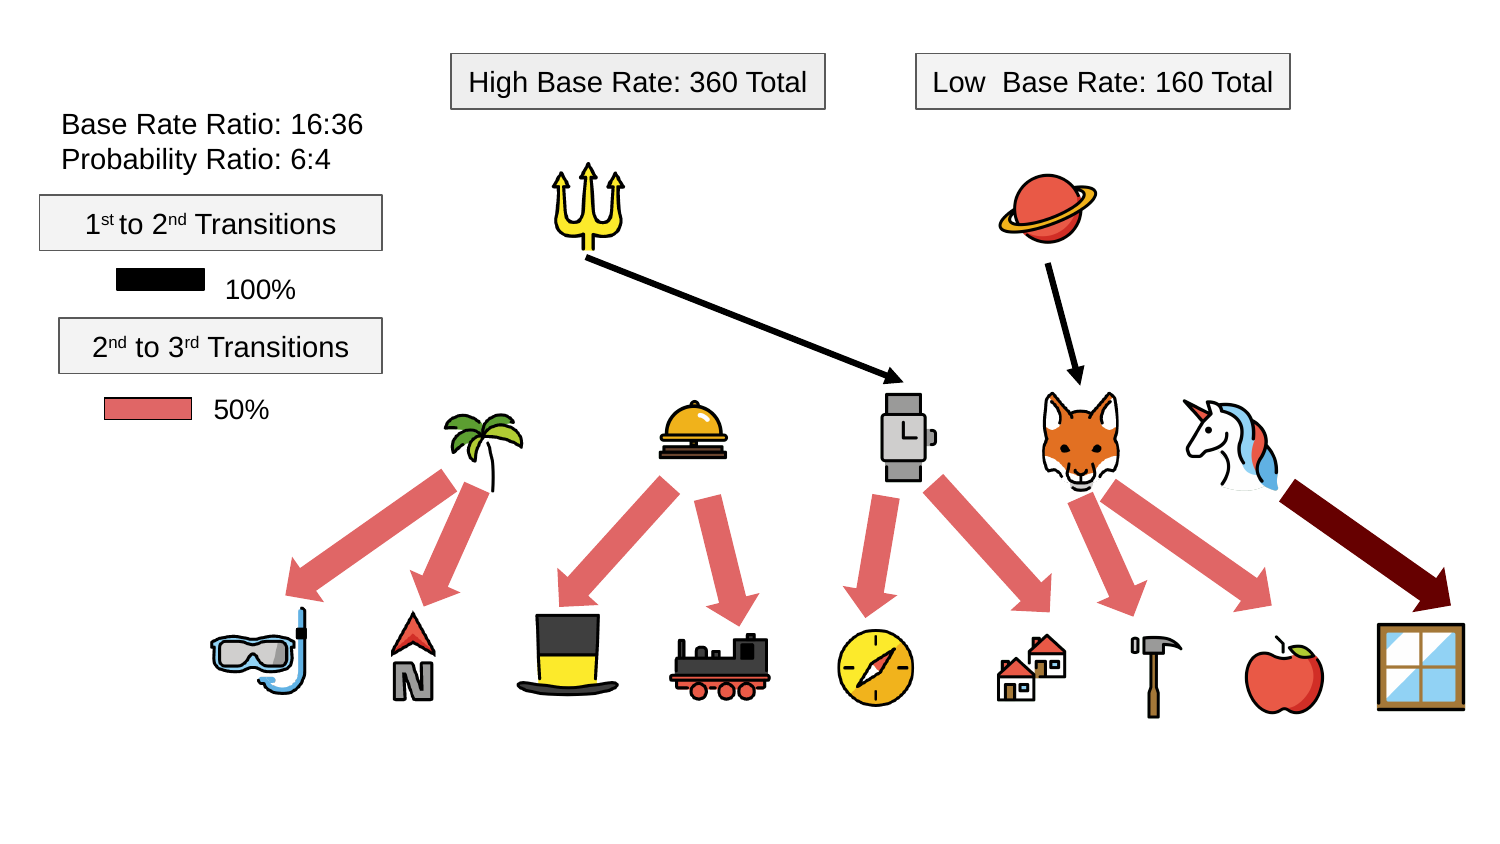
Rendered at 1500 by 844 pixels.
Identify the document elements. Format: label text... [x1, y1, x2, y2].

text_box [104, 398, 192, 420]
text_box 1st to 2nd Transitions [39, 194, 383, 251]
picture [1167, 381, 1290, 503]
picture [511, 603, 622, 717]
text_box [585, 256, 904, 383]
text_box [1289, 478, 1451, 605]
text_box 50% [198, 376, 371, 441]
picture [525, 158, 647, 258]
text_box [842, 501, 900, 609]
text_box [285, 483, 426, 603]
text_box High Base Rate: 360 Total [451, 53, 825, 109]
text_box 2nd to 3rd Transitions [59, 318, 383, 374]
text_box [1047, 262, 1081, 386]
text_box [1068, 506, 1148, 617]
text_box [1106, 495, 1272, 613]
picture [664, 610, 776, 724]
picture [1229, 620, 1341, 732]
text_box 100% [209, 256, 383, 318]
picture [1098, 620, 1209, 732]
text_box [930, 495, 1052, 610]
picture [204, 600, 316, 713]
picture [637, 383, 748, 493]
text_box 100% [209, 374, 383, 489]
text_box Low Base Rate: 160 Total [916, 53, 1290, 109]
picture [357, 600, 469, 713]
text_box Base Rate Ratio: 16:36 Probability Ratio: 6:4 [46, 90, 413, 225]
picture [848, 382, 960, 493]
picture [992, 152, 1104, 264]
picture [976, 612, 1087, 723]
text_box [409, 514, 481, 598]
picture [1360, 606, 1483, 729]
picture [1024, 385, 1136, 499]
picture [820, 610, 932, 724]
text_box [557, 500, 674, 602]
text_box [116, 268, 204, 291]
text_box [693, 501, 760, 609]
picture [425, 392, 537, 506]
